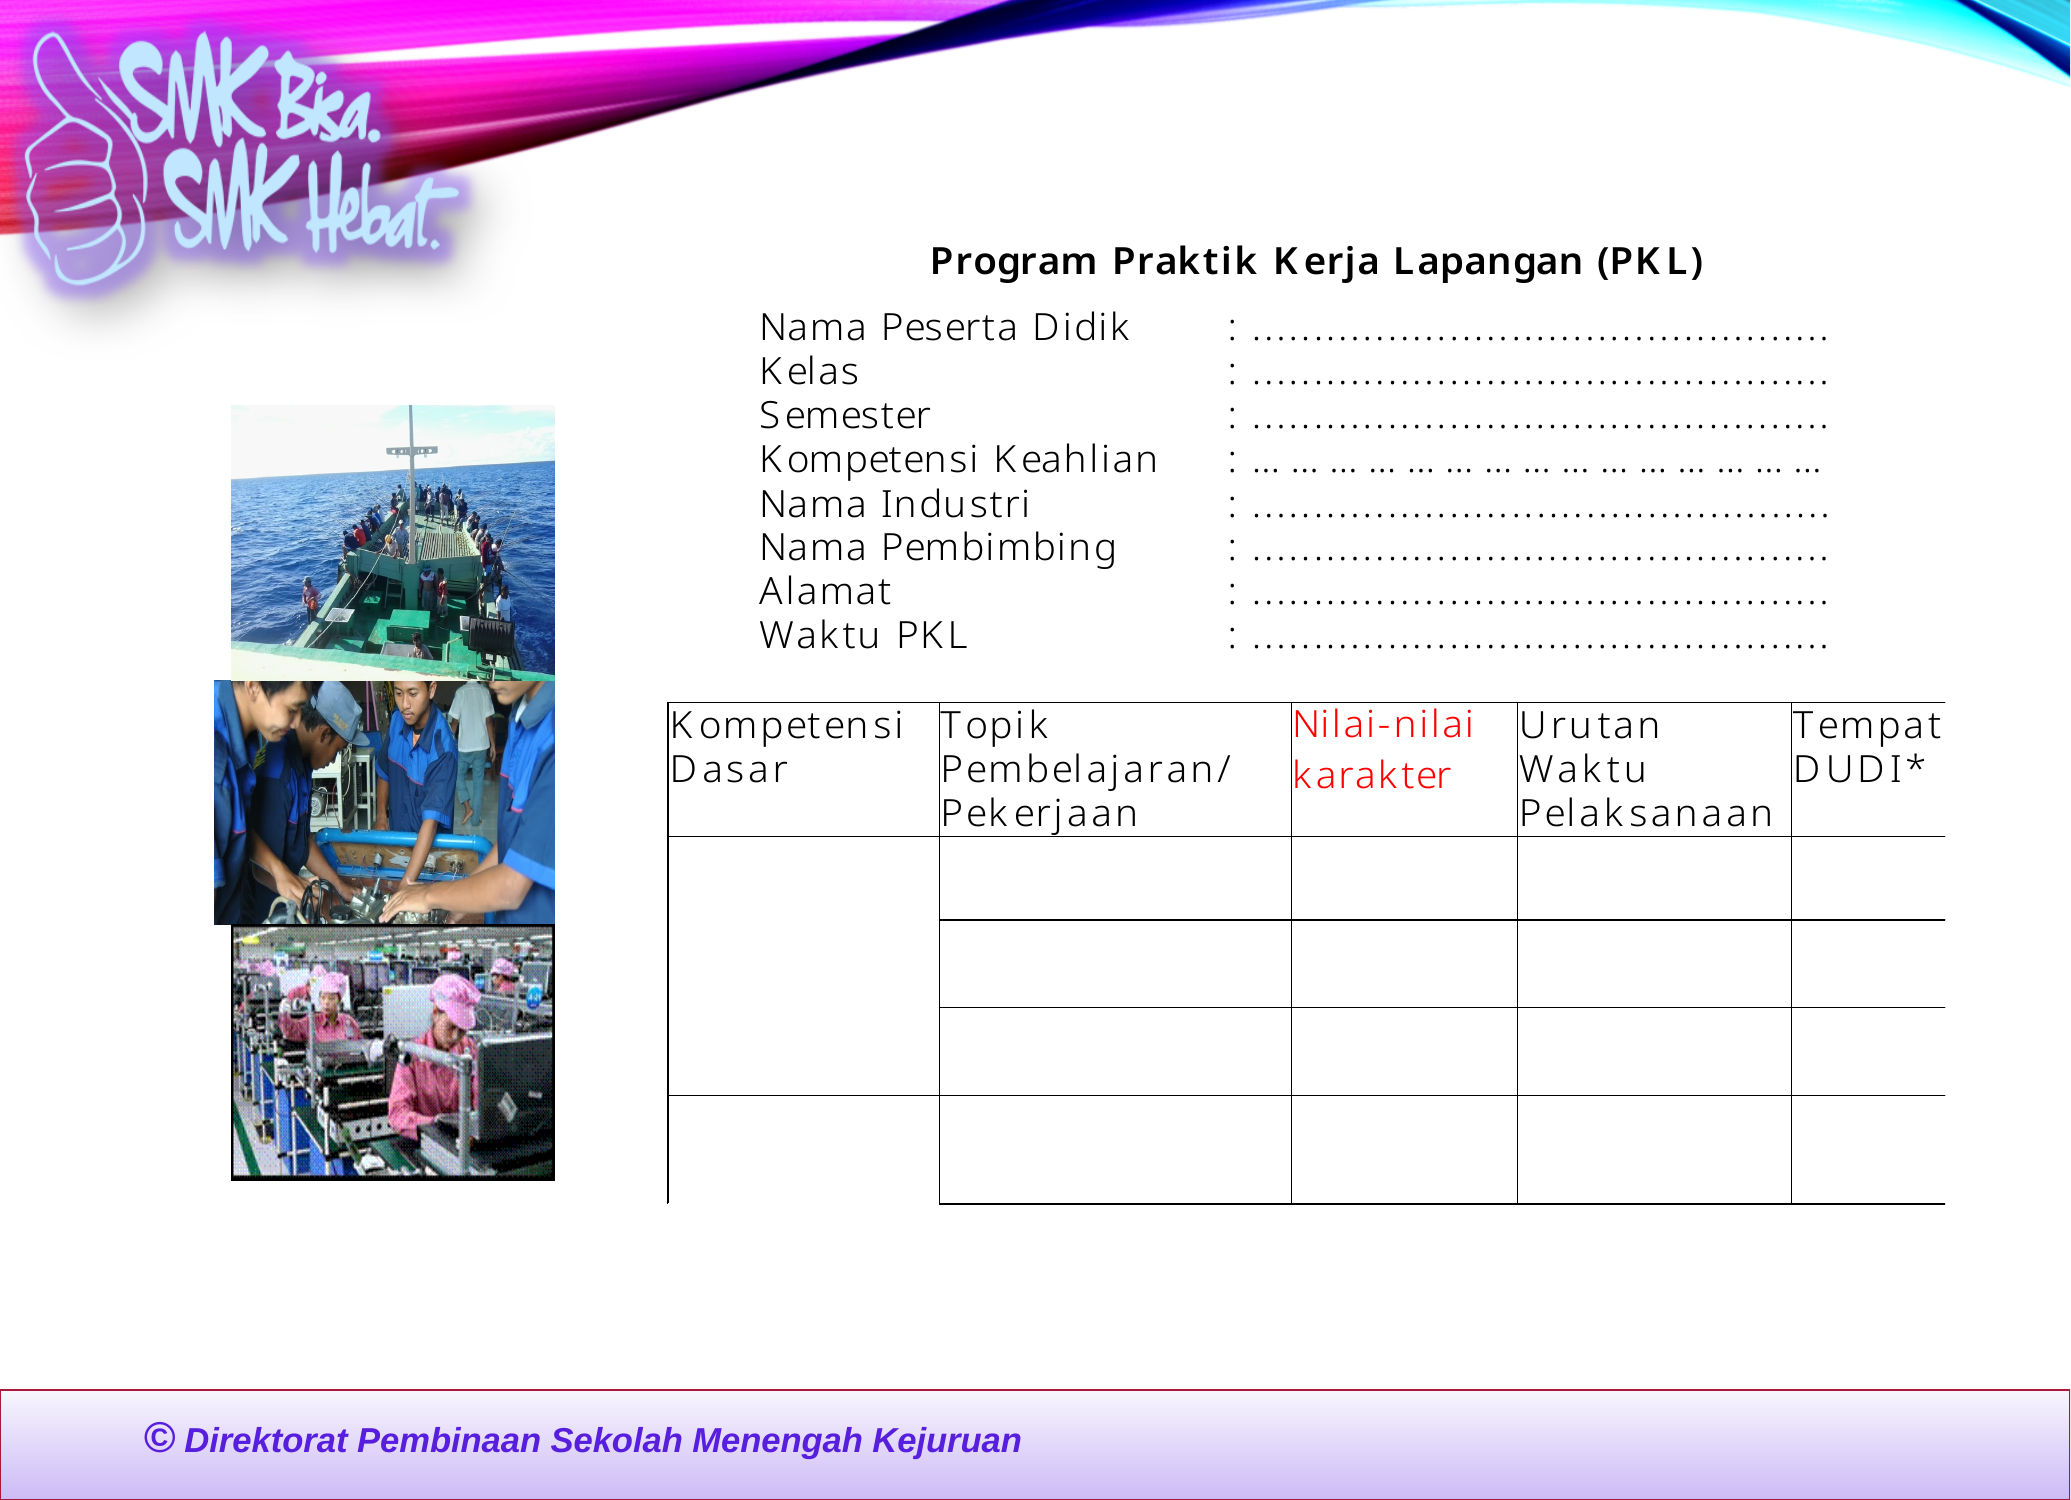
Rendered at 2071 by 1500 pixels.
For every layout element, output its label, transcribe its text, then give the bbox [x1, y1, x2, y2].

picture [0, 0, 2071, 1223]
text_box DUDI [8, 13, 18, 23]
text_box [214, 405, 555, 1181]
